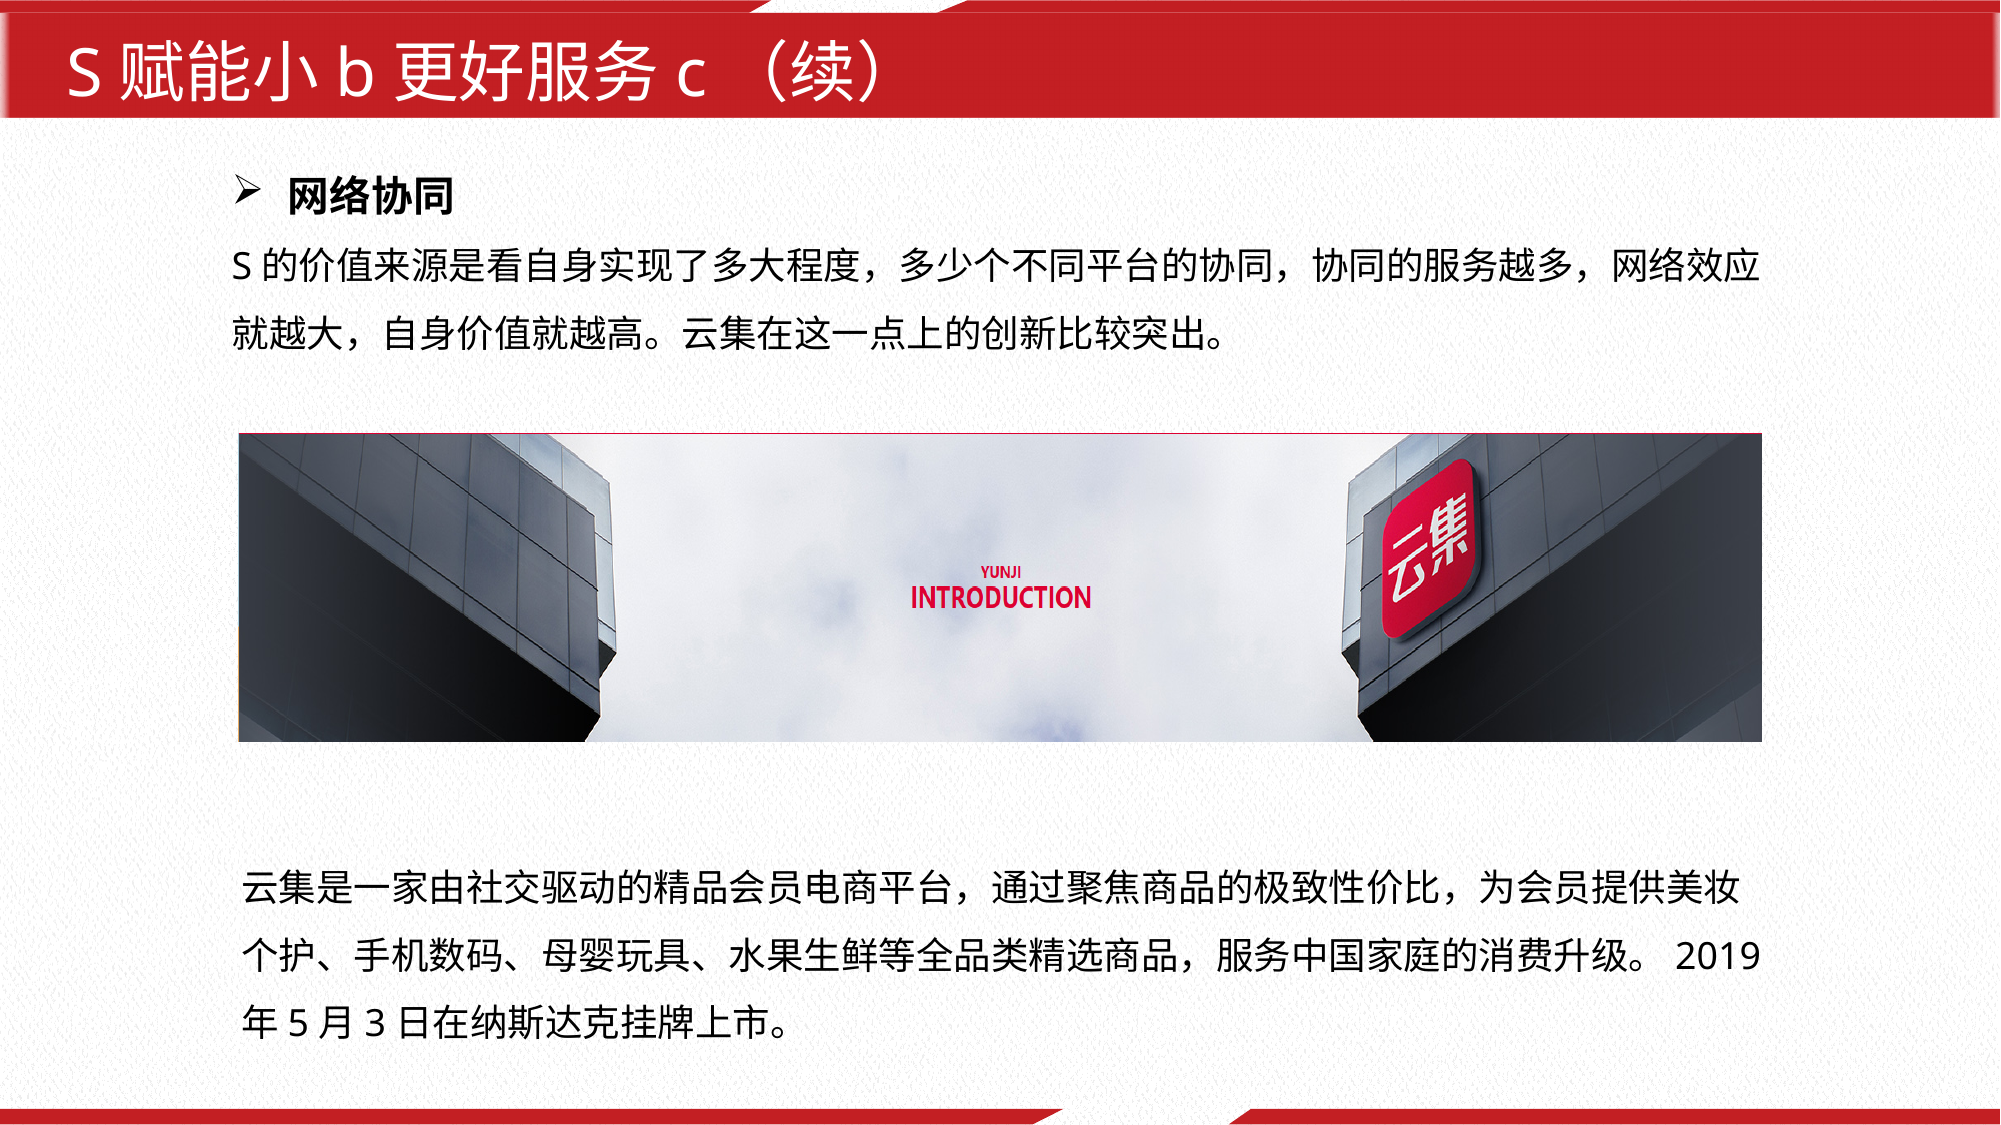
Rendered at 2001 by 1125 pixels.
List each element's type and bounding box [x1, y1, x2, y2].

text_box [0, 118, 2000, 1125]
text_box [0, 0, 2000, 12]
picture [0, 12, 2000, 118]
picture [238, 433, 1762, 742]
